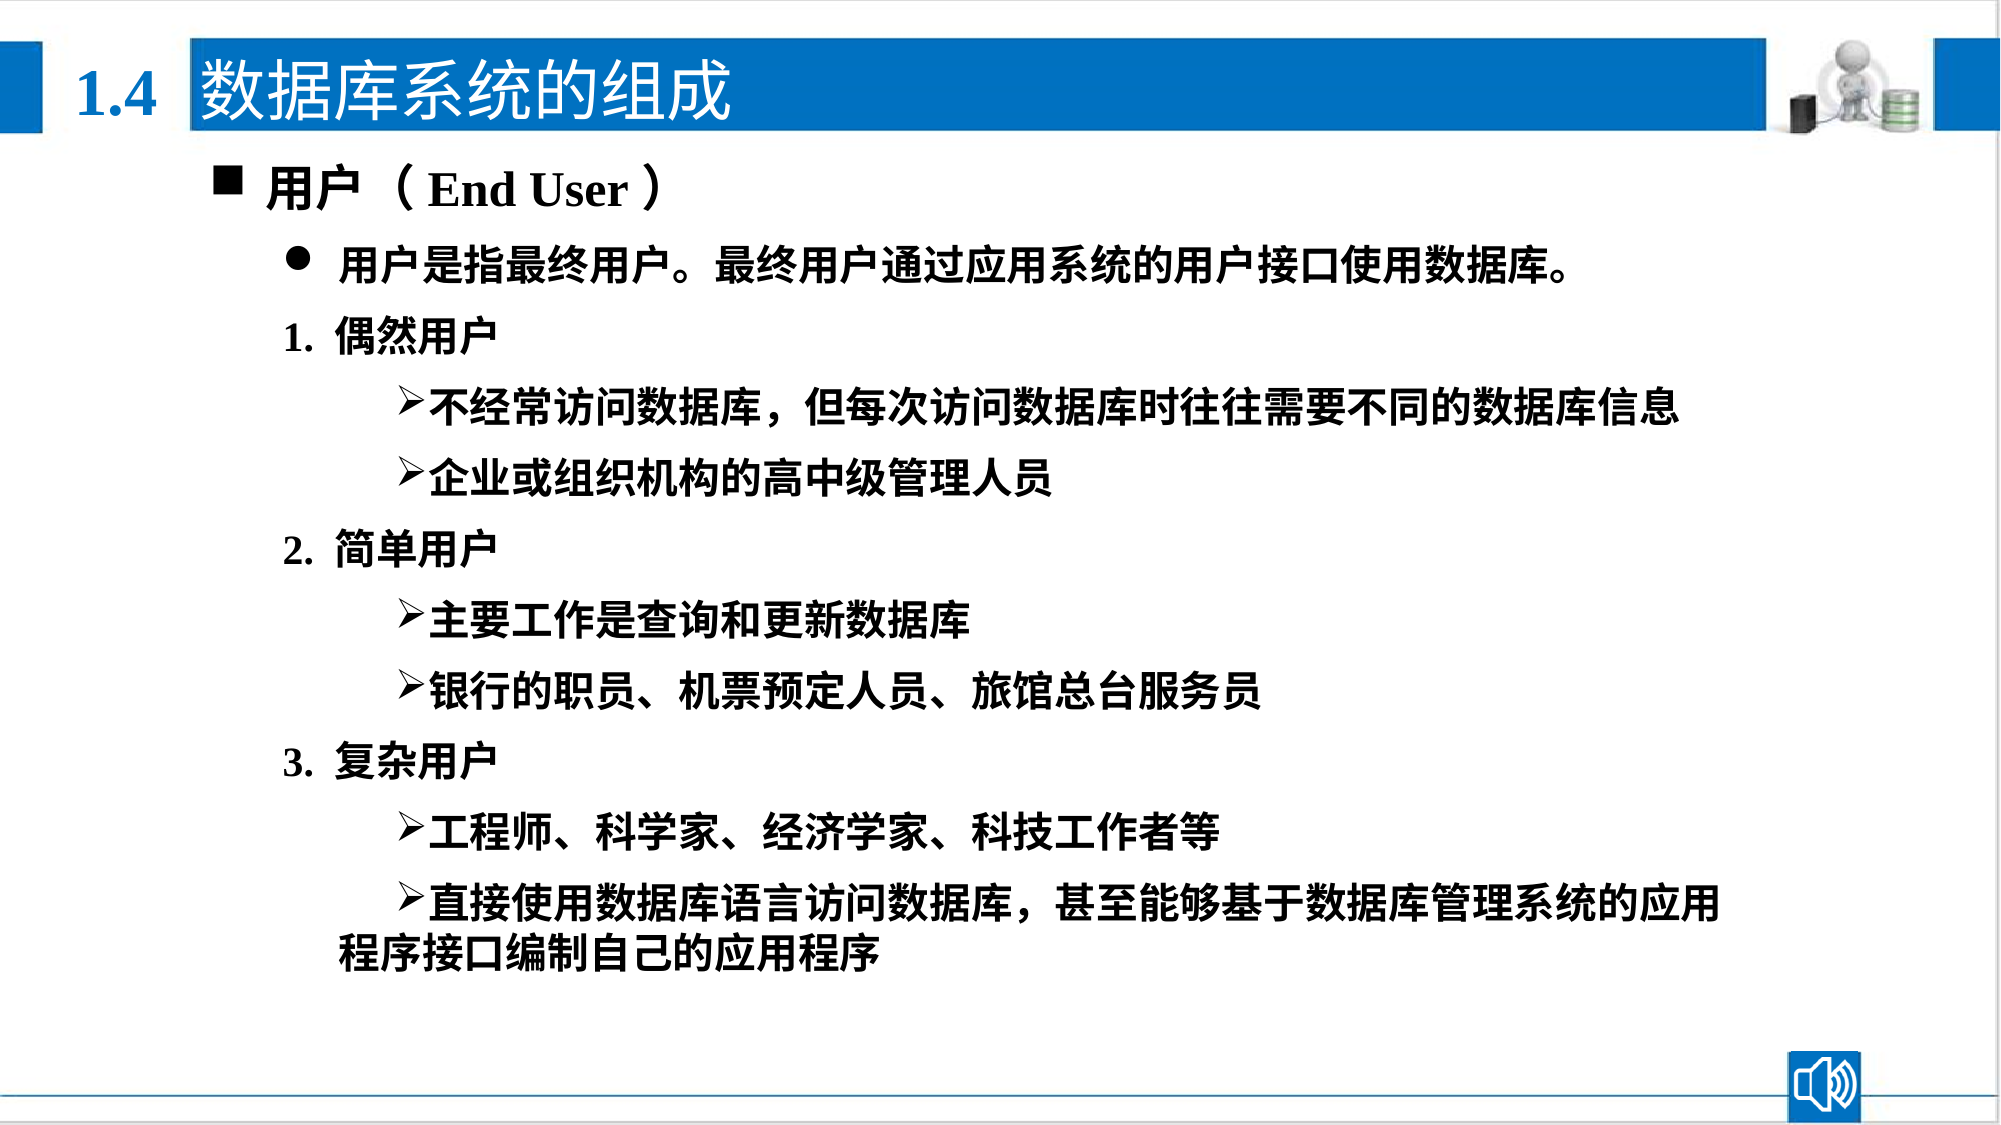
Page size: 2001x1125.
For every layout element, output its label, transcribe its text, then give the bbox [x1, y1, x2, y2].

picture [0, 0, 2001, 1125]
text_box 用户是指最终用户。最终用户通过应用系统的用户接口使用数据库。 1. 偶然用户 不经常访问数据库，但每次访问数据库时往往需要不同的数据库信息 企业或组织机构的高中级管理人员 2. 简单用户 主要工作是查询和更新数据库 银行的职员、机票预定人员、旅馆总台服务员 3. 复杂用户 工程师、科学家、经济学家、科技工作者等 直接使用数据库语言访问数据库，甚至能够基于数据库管理系统的应用程序接口编制自己的应用程序 [267, 231, 1766, 1056]
text_box 用户（End User） [194, 148, 1071, 224]
text_box 1.4 [59, 41, 174, 136]
text_box 数据库系统的组成 [184, 41, 894, 136]
